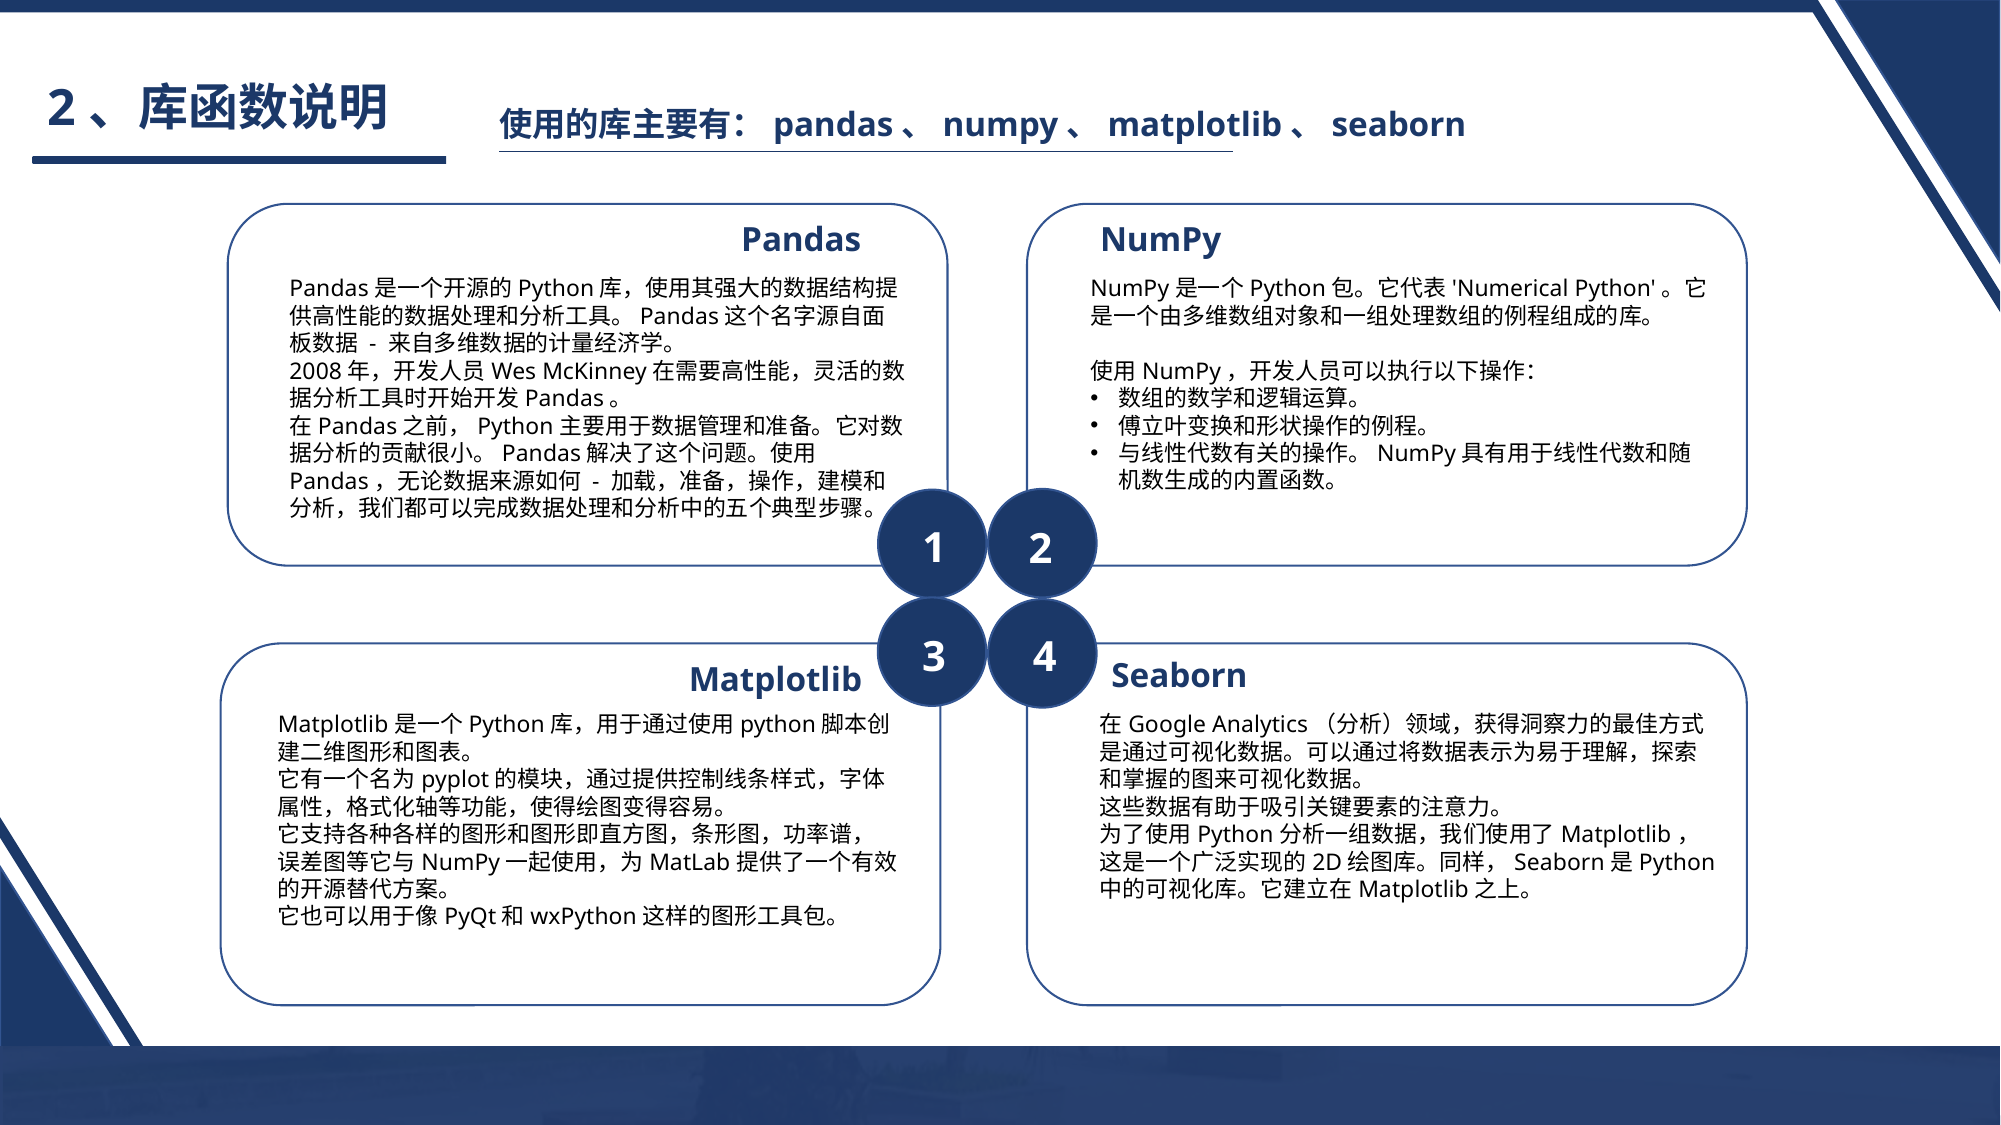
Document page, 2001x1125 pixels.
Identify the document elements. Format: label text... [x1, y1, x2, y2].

text_box NumPy [1085, 210, 1523, 266]
text_box 使用的库主要有：pandas、numpy、matplotlib、seaborn [484, 95, 1572, 151]
text_box 2 [1013, 514, 1066, 580]
text_box Pandas是一个开源的Python库，使用其强大的数据结构提供高性能的数据处理和分析工具。Pandas这个名字源自面板数据 - 来自多维数据的计量经济学。 2008年，开发人员Wes McKinney在需要高性能，灵活的数据分析工具时开始开发Pandas。 在Pandas之前，Python主要用于数据管理和准备。它对数据分析的贡献很小。Pandas解决了这个问题。使用Pandas，无论数据来源如何 - 加载，准备，操作，建模和分析，我们都可以完成数据处理和分析中的五个典型步骤。 [274, 266, 924, 529]
text_box [226, 202, 949, 567]
title 2、库函数说明 [32, 67, 569, 152]
text_box 4 [1018, 622, 1071, 688]
text_box [219, 642, 942, 1007]
text_box [876, 488, 987, 598]
text_box 3 [907, 622, 960, 687]
text_box [987, 598, 1098, 709]
text_box Matplotlib是一个Python库，用于通过使用python脚本创建二维图形和图表。 它有一个名为pyplot的模块，通过提供控制线条样式，字体属性，格式化轴等功能，使得绘图变得容易。 它支持各种各样的图形和图形即直方图，条形图，功率谱，误差图等它与NumPy一起使用，为MatLab提供了一个有效的开源替代方案。 它也可以用于像PyQt和wxPython这样的图形工具包。 [263, 702, 912, 937]
text_box [1025, 642, 1748, 1007]
text_box Matplotlib [439, 650, 877, 702]
text_box [1025, 202, 1748, 567]
text_box Seaborn [1096, 647, 1535, 702]
text_box [876, 596, 987, 707]
text_box [987, 487, 1098, 598]
text_box 1 [907, 513, 960, 579]
text_box 在Google Analytics（分析）领域，获得洞察力的最佳方式是通过可视化数据。可以通过将数据表示为易于理解，探索和掌握的图来可视化数据。 这些数据有助于吸引关键要素的注意力。 为了使用Python分析一组数据，我们使用了Matplotlib，这是一个广泛实现的2D绘图库。同样，Seaborn是Python中的可视化库。它建立在Matplotlib之上。 [1085, 702, 1734, 910]
text_box NumPy是一个Python包。它代表'Numerical Python'。它是一个由多维数组对象和一组处理数组的例程组成的库。 使用NumPy，开发人员可以执行以下操作： 数组的数学和逻辑运算。 傅立叶变换和形状操作的例程。 与线性代数有关的操作。NumPy具有用于线性代数和随机数生成的内置函数。 [1075, 266, 1725, 501]
picture [0, 1046, 2000, 1125]
text_box Pandas [438, 210, 877, 266]
